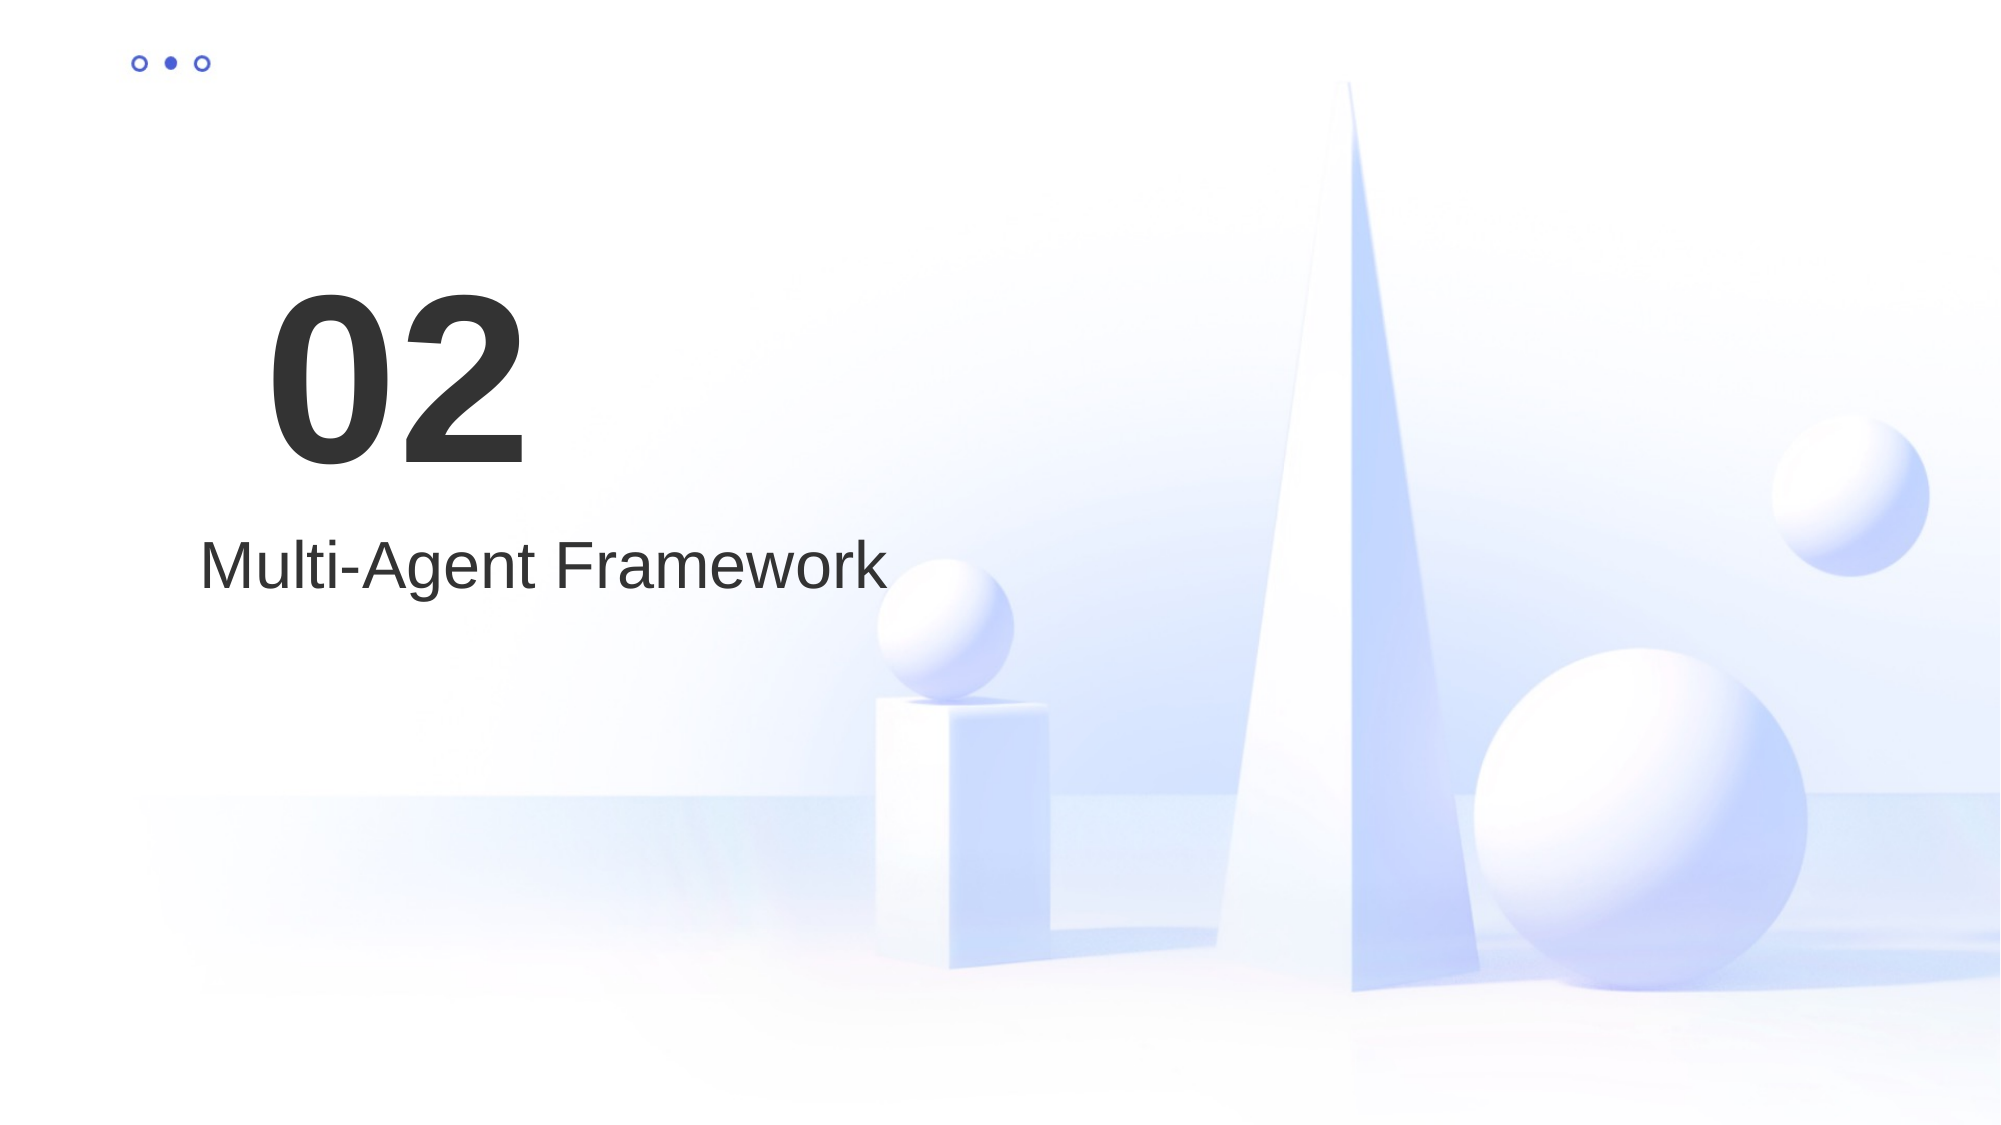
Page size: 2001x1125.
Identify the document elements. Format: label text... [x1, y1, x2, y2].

text_box Multi-Agent Framework [184, 513, 907, 928]
picture [0, 0, 2001, 1125]
text_box 02 [72, 171, 724, 563]
